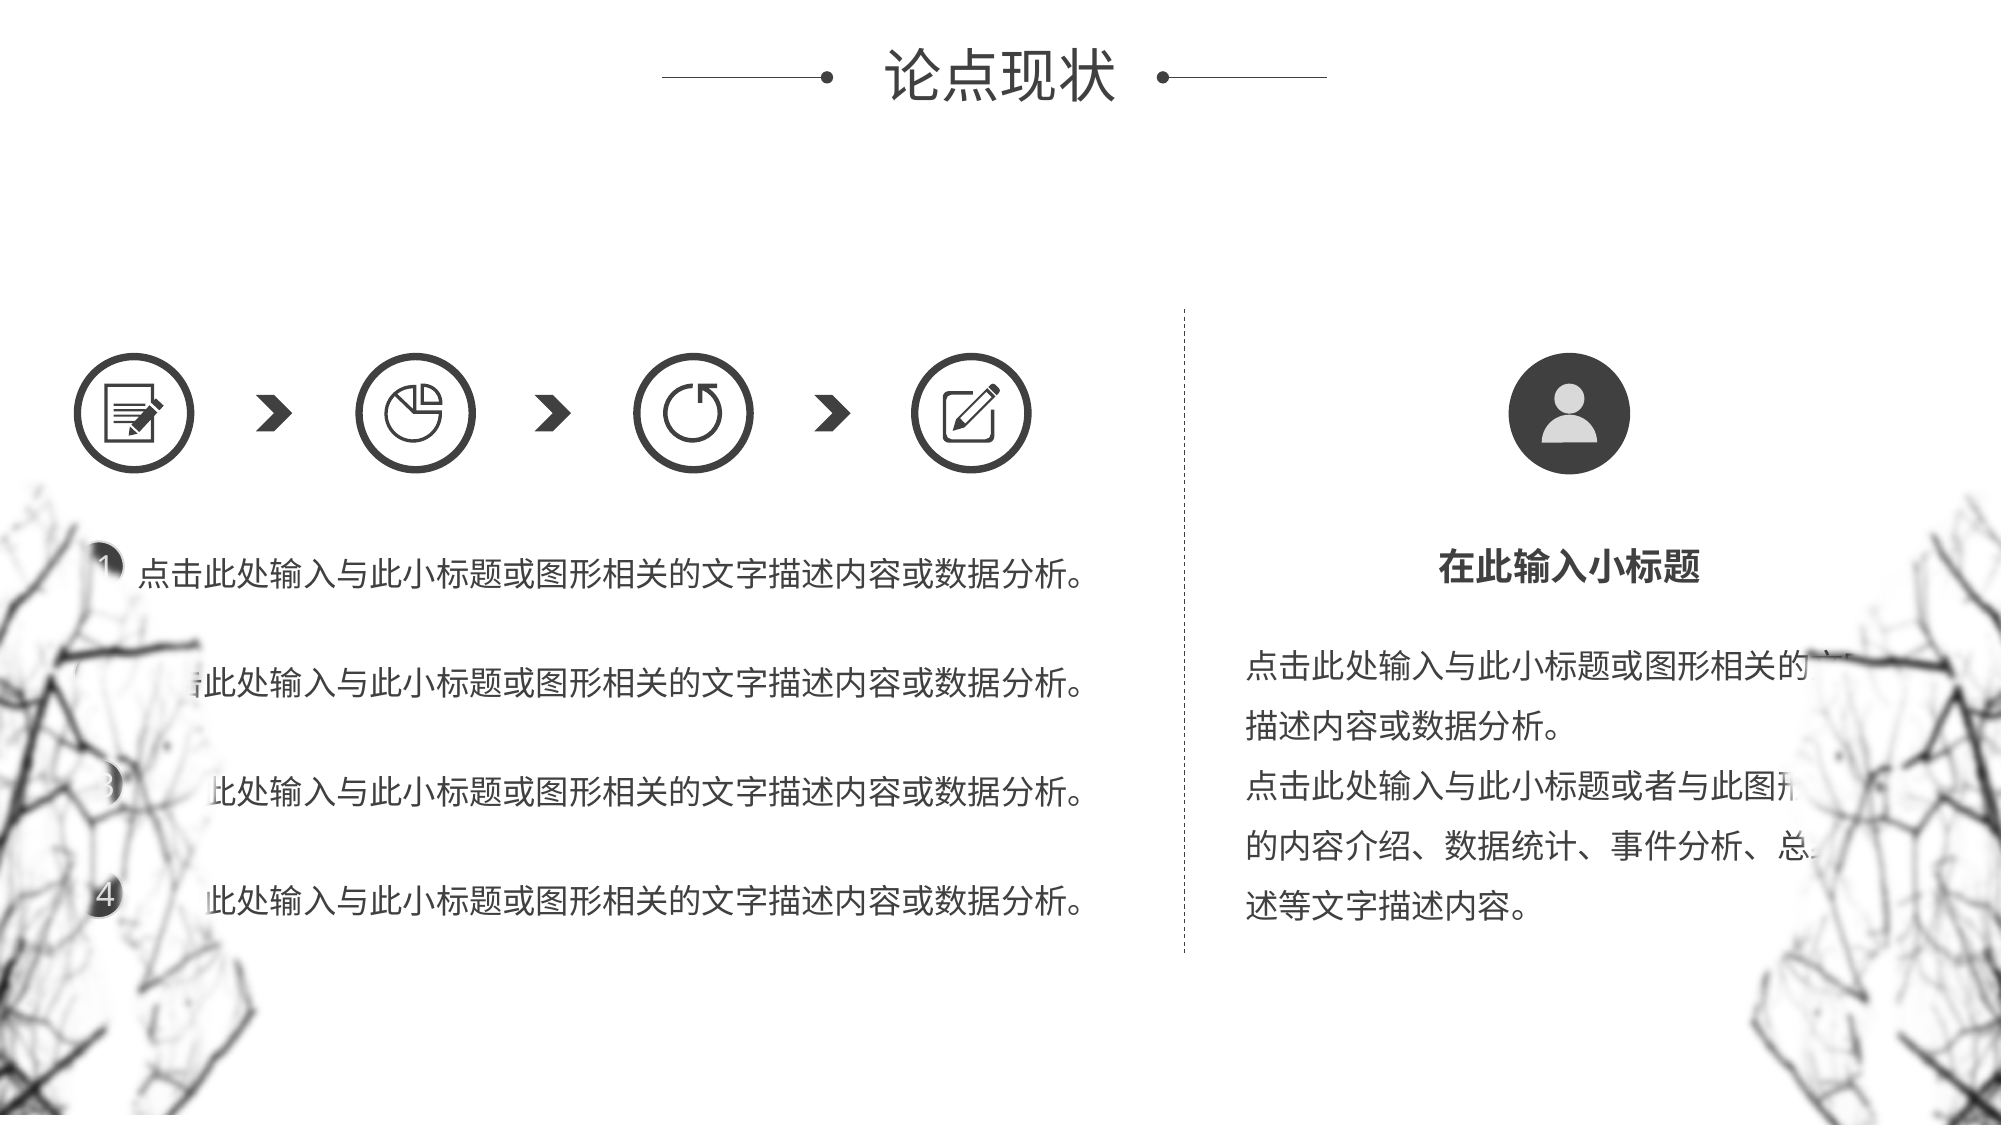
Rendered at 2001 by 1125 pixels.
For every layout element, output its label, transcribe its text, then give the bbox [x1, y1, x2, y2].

text_box [388, 383, 418, 397]
text_box [429, 409, 444, 440]
text_box [356, 351, 478, 473]
text_box [951, 382, 1002, 433]
text_box [632, 351, 755, 475]
text_box 点击此处输入与此小标题或图形相关的文字描述内容或数据分析。 [429, 535, 1138, 601]
text_box 点击此处输入与此小标题或图形相关的文字描述内容或数据分析。 [429, 644, 1138, 710]
text_box [941, 390, 996, 444]
title 论点现状 [867, 31, 1133, 117]
text_box [419, 382, 444, 406]
text_box [1507, 351, 1631, 476]
picture [1571, 407, 2001, 1125]
text_box [811, 393, 853, 433]
text_box [662, 382, 724, 444]
text_box [910, 351, 1033, 475]
text_box [253, 393, 278, 397]
text_box 在此输入小标题 [1245, 524, 1571, 596]
text_box 点击此处输入与此小标题或图形相关的文字描述内容或数据分析。 [429, 753, 1138, 819]
text_box [532, 393, 573, 433]
text_box [74, 351, 194, 397]
text_box [1540, 382, 1586, 444]
text_box 点击此处输入与此小标题或图形相关的文字描述内容或数据分析。 [429, 862, 1138, 928]
text_box 点击此处输入与此小标题或图形相关的文字描述内容或数据分析。 点击此处输入与此小标题或者与此图形相关的内容介绍、数据统计、事件分析、总结概述等文字描述内容。 [1245, 618, 1571, 933]
text_box [103, 382, 156, 397]
picture [0, 397, 429, 1115]
